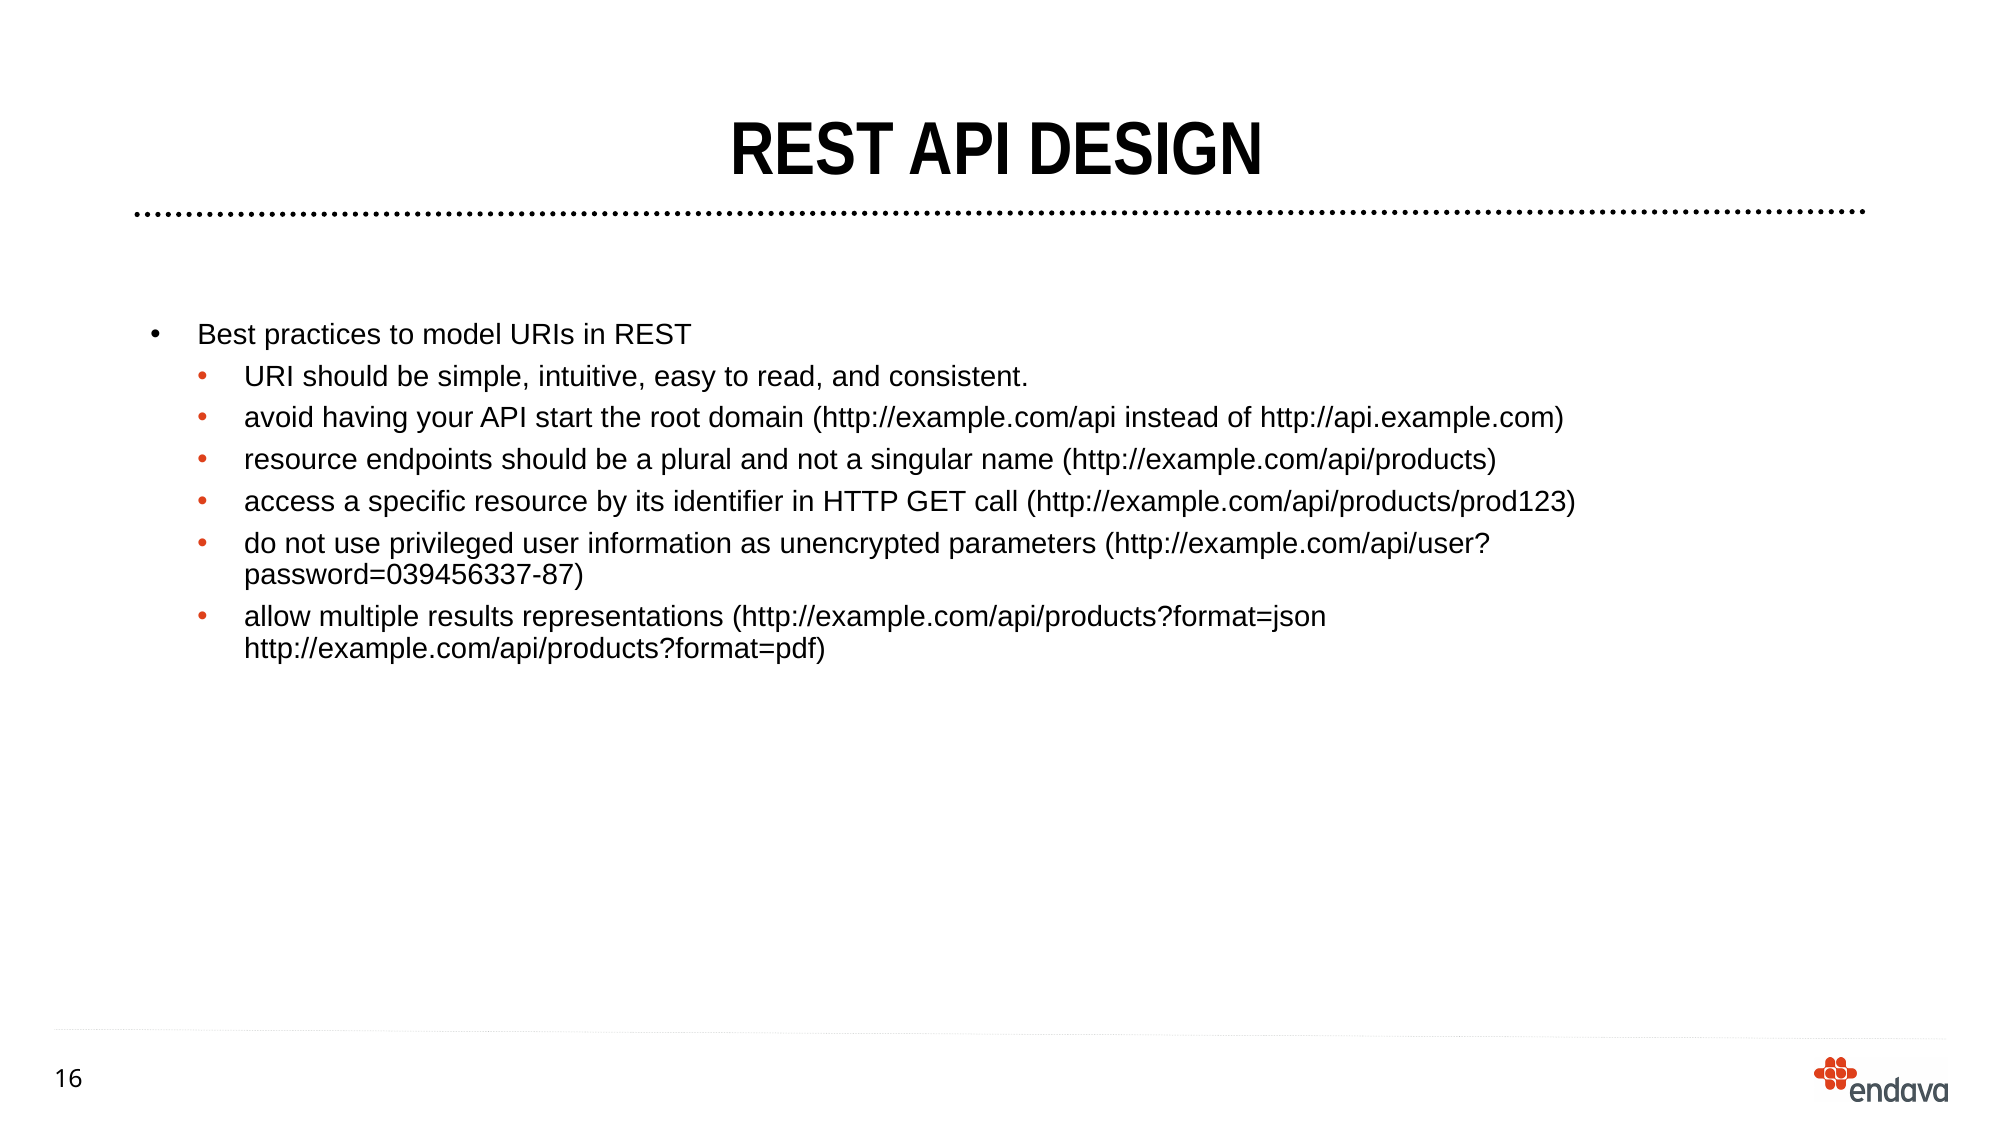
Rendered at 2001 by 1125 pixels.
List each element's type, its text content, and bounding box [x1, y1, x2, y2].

picture [1814, 1057, 1948, 1102]
text_box Best practices to model URIs in REST URI should be simple, intuitive, easy to read, and consistent. avoid having your API start the root domain (http://example.com/api instead of http://api.example.com) resource endpoints should be a plural and not a singular name (http://example.com/api/products) access a specific resource by its identifier in HTTP GET call (http://example.com/api/products/prod123) do not use privileged user information as unencrypted parameters (http://example.com/api/user?password=039456337-87) allow multiple results representations (http://example.com/api/products?format=json http://example.com/api/products?format=pdf) [150, 308, 1723, 728]
title Rest api design [198, 26, 1812, 195]
